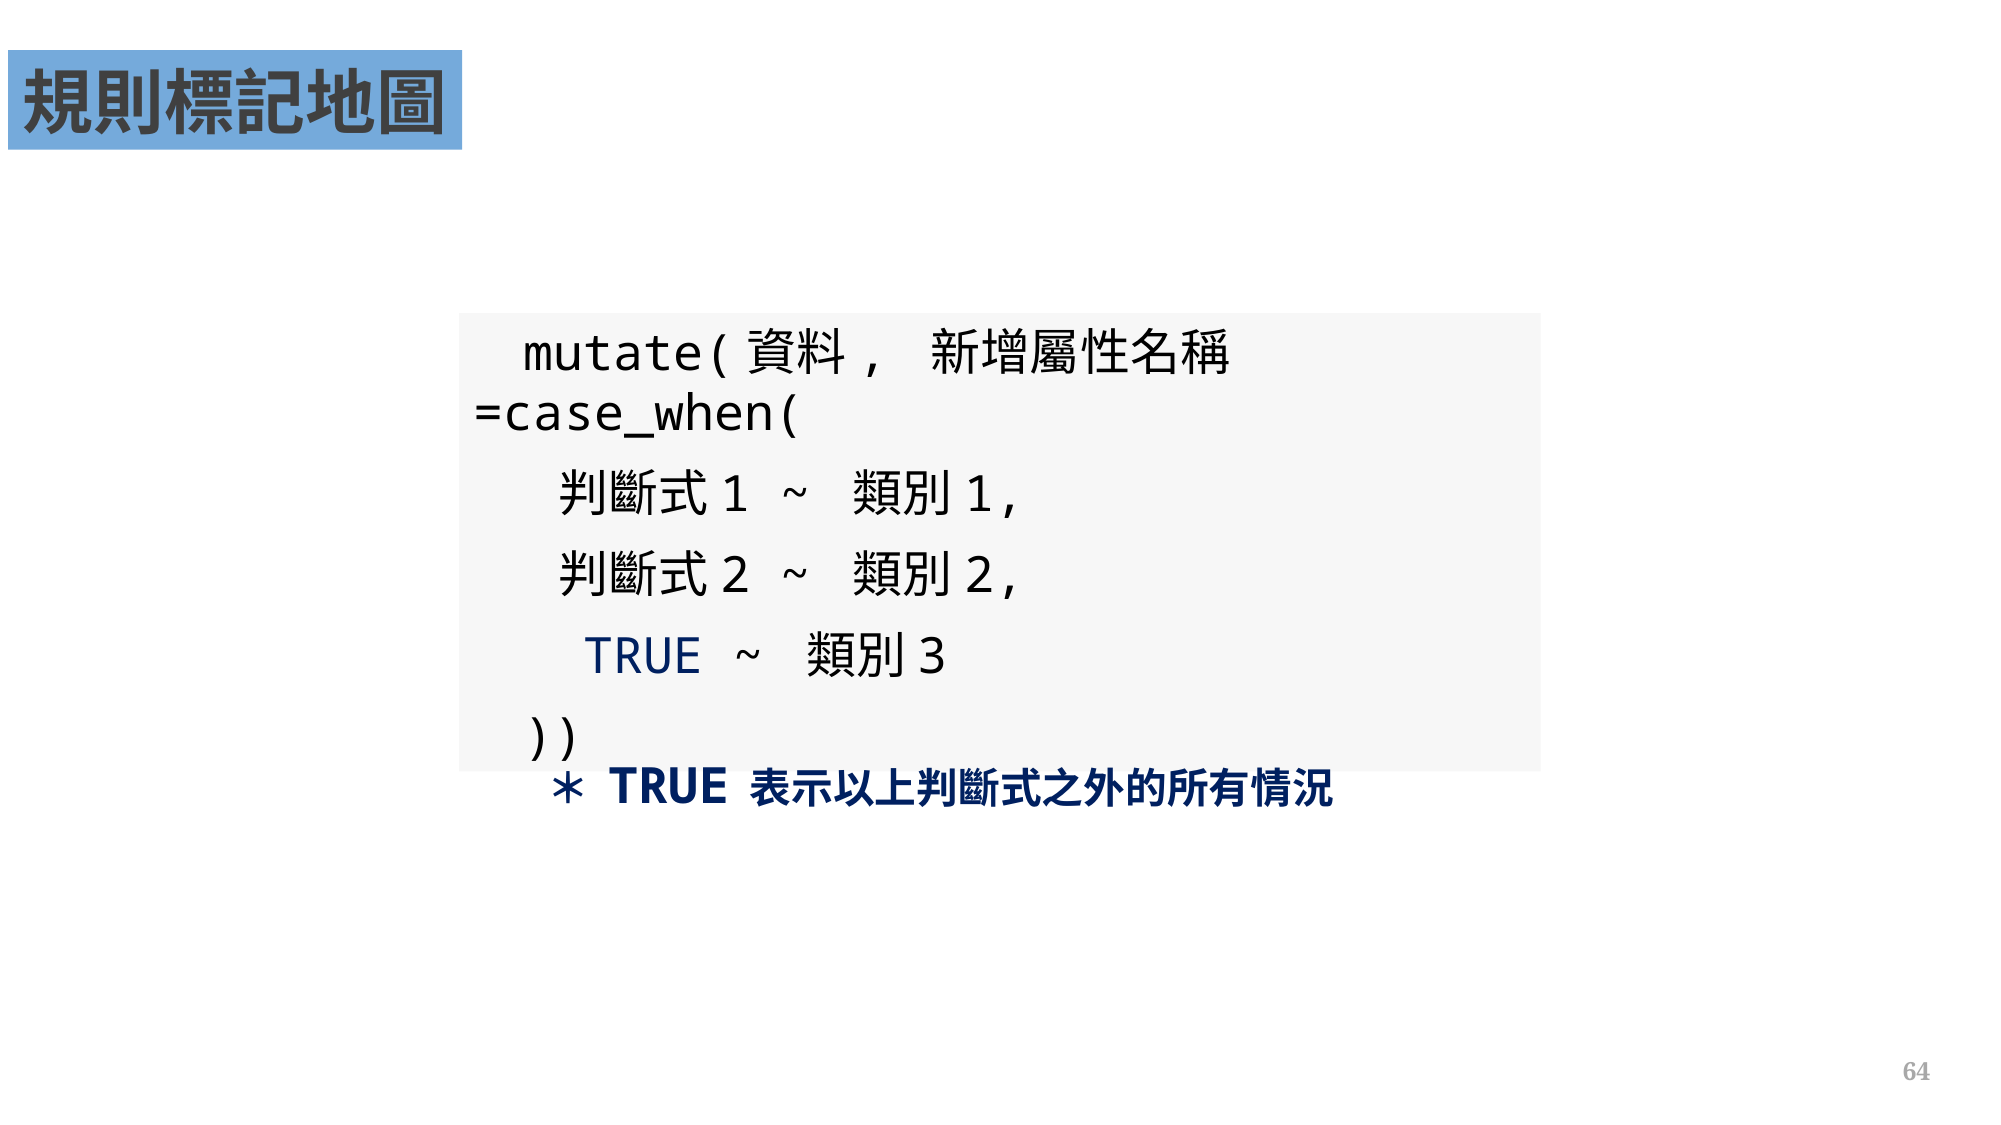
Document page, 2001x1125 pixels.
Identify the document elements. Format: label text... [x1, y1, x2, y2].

text_box 規則標記地圖 [8, 50, 463, 150]
text_box ＊ TRUE 表示以上判斷式之外的所有情況 [532, 745, 1438, 821]
text_box mutate(資料, 新增屬性名稱=case_when( 判斷式1 ~ 類別1, 判斷式2 ~ 類別2, TRUE ~ 類別3 )) [459, 313, 1541, 772]
slide_number 64 [1495, 1042, 1946, 1103]
